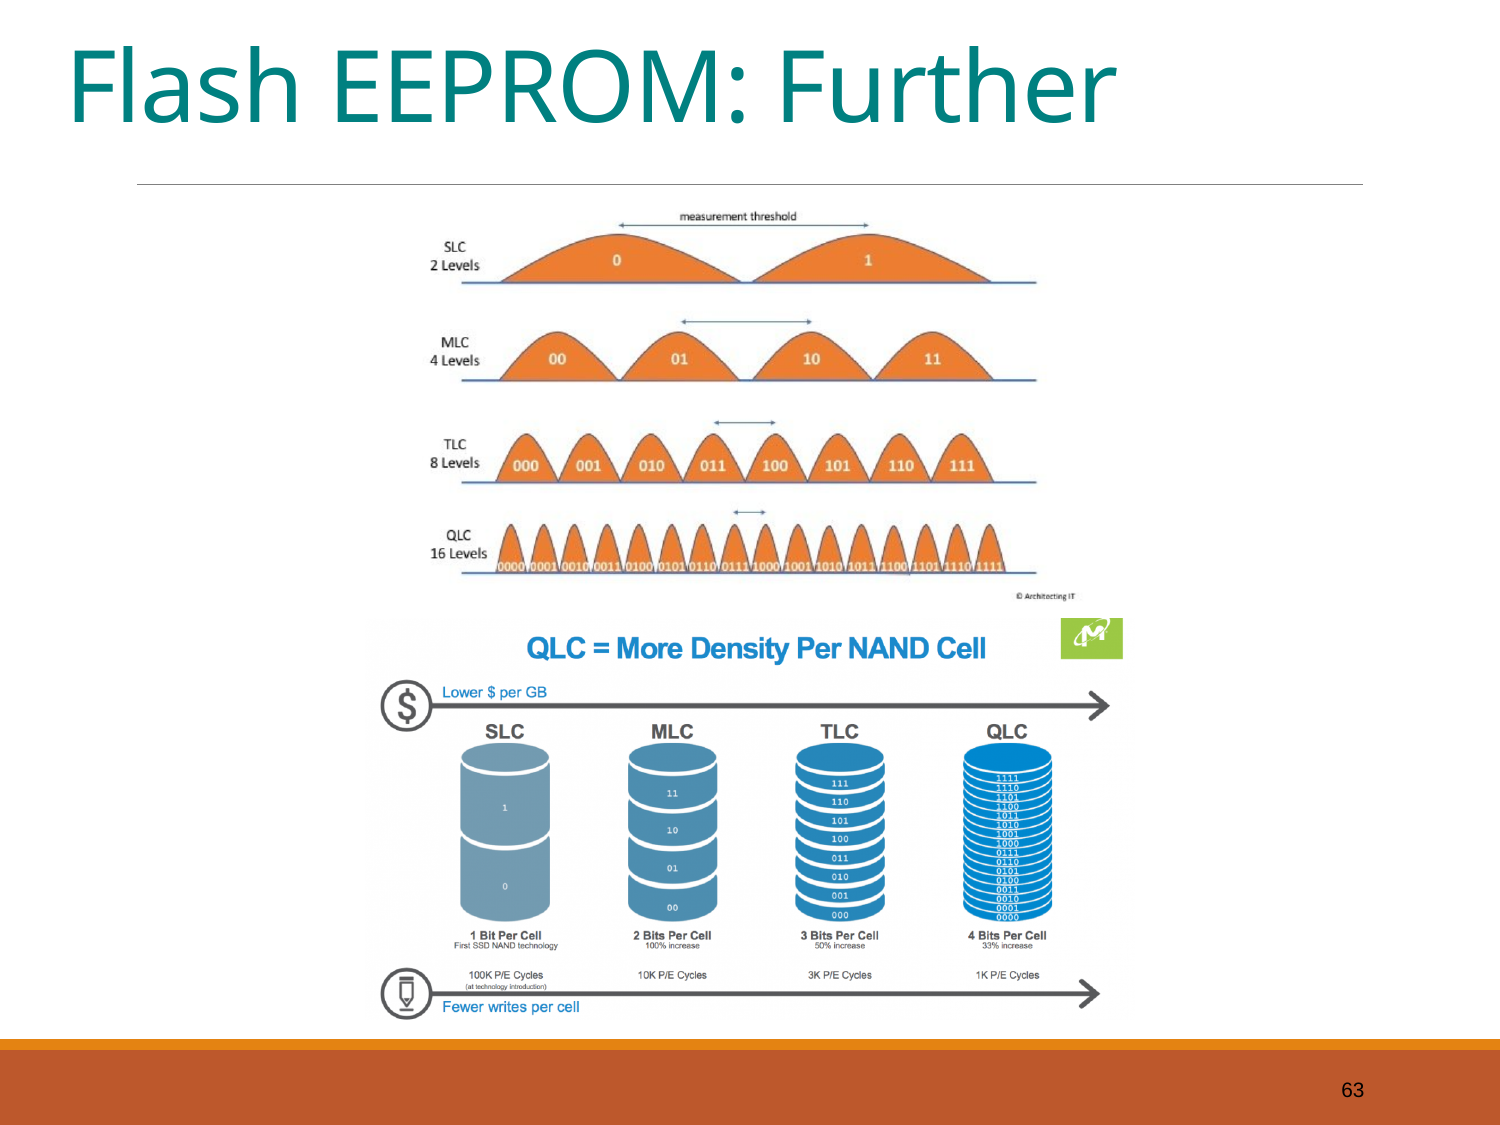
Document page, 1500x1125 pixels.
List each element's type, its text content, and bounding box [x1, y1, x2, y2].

picture [347, 188, 1147, 1021]
slide_number 63 [1218, 1059, 1380, 1120]
title Flash EEPROM: Further [50, 24, 1325, 150]
